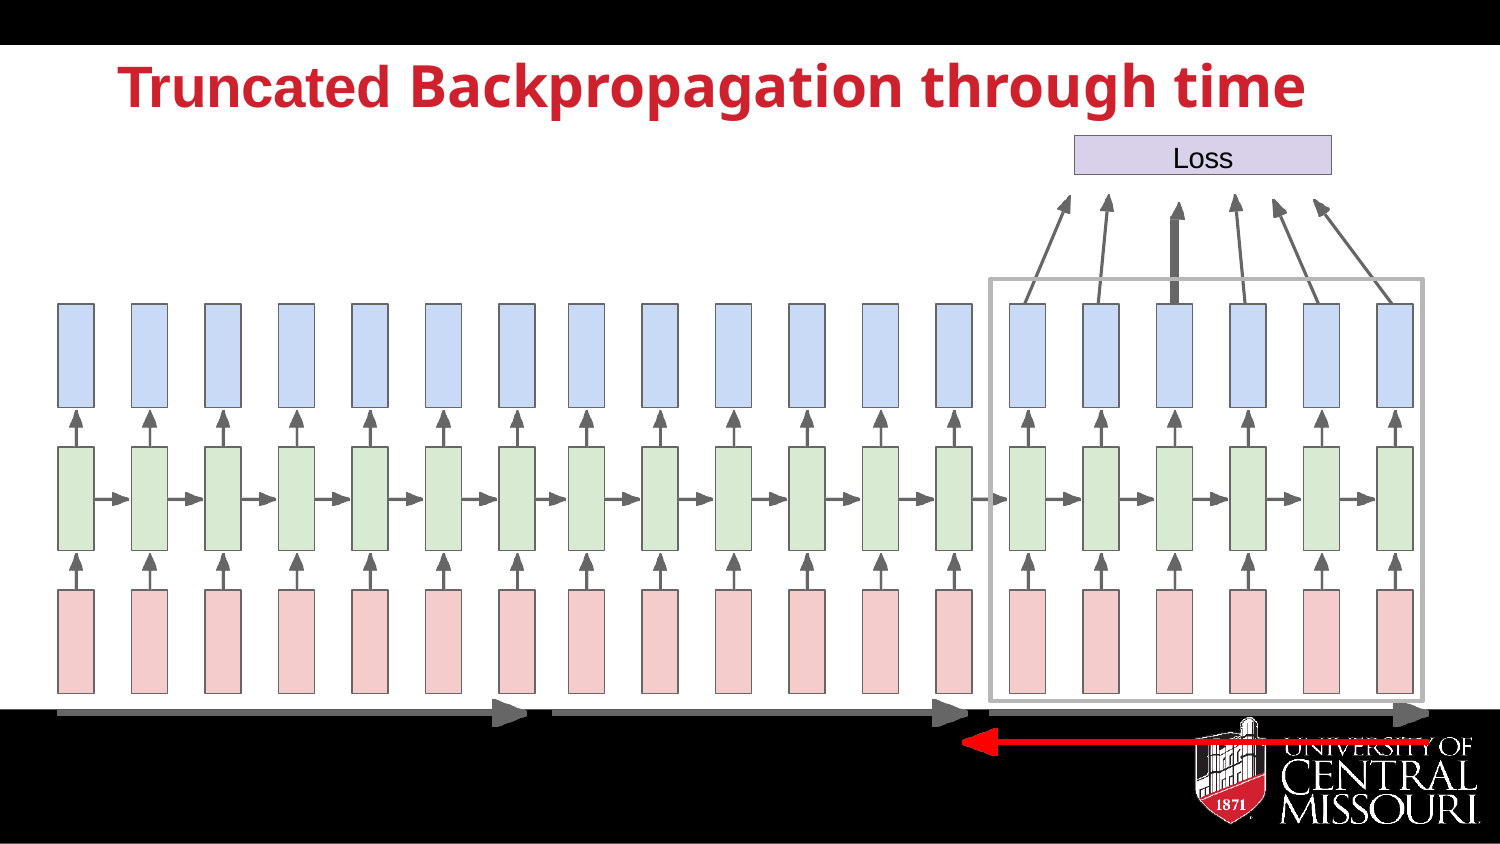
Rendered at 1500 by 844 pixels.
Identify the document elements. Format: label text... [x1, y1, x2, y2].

title Truncated Backpropagation through time [75, 15, 1425, 191]
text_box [56, 193, 1430, 756]
picture [1187, 710, 1488, 832]
text_box Loss [1074, 135, 1332, 175]
